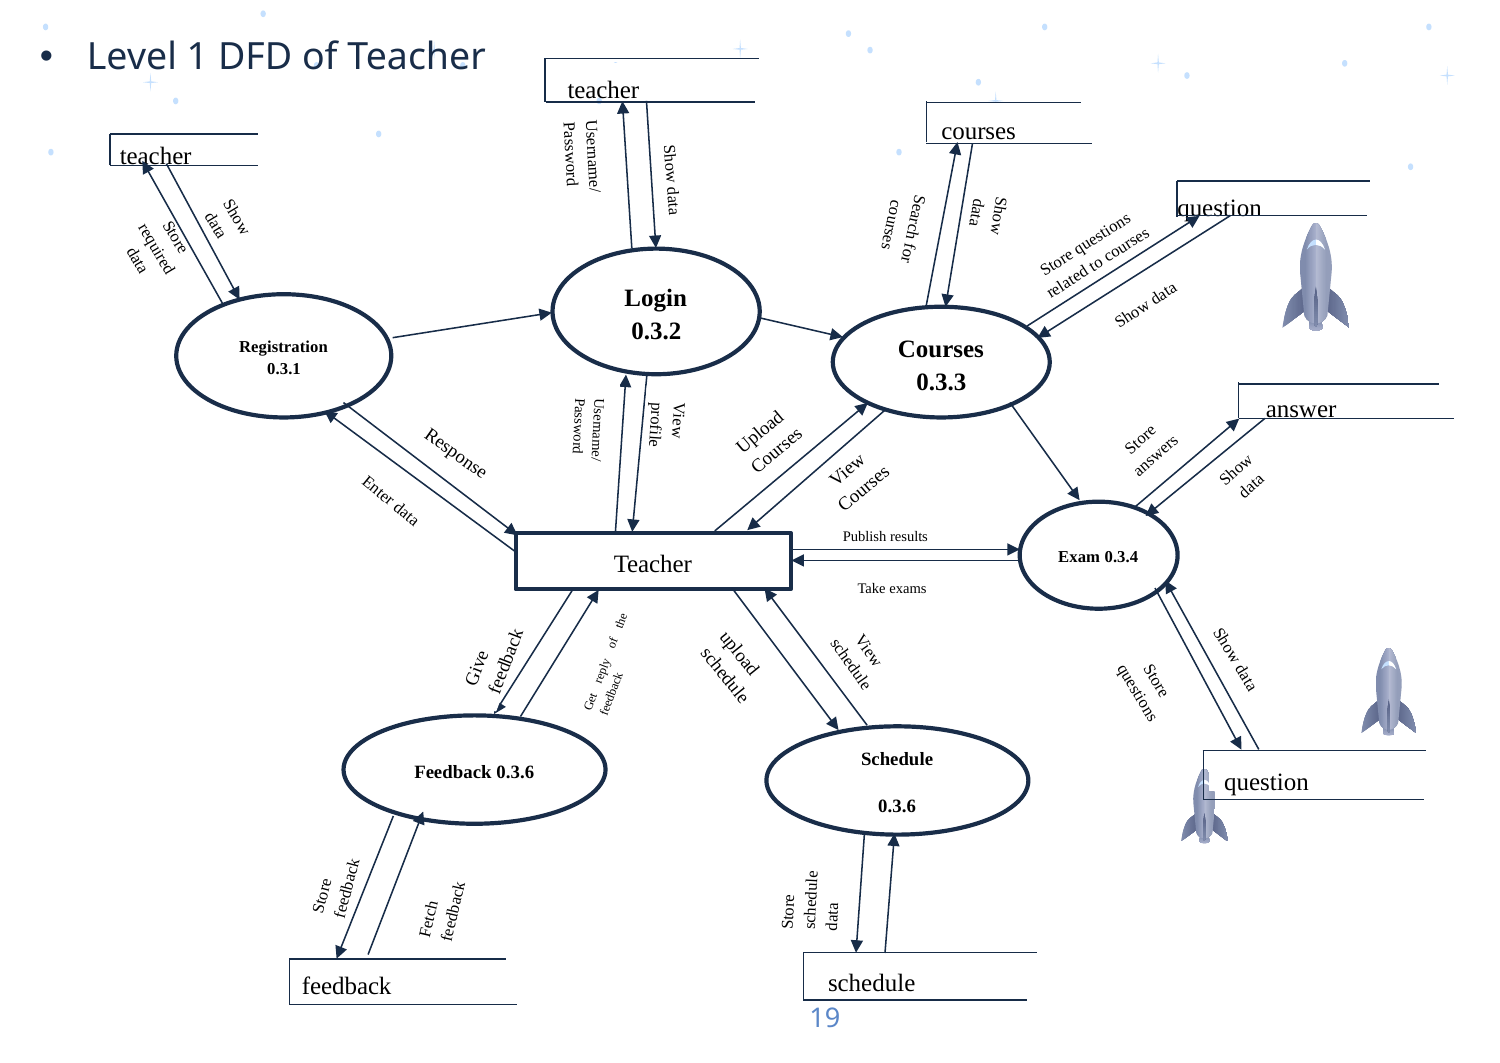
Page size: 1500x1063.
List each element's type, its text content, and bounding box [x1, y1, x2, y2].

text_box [104, 58, 1455, 1005]
title Level 1 DFD of Teacher [40, 37, 534, 103]
slide_number 19 [779, 1013, 870, 1060]
